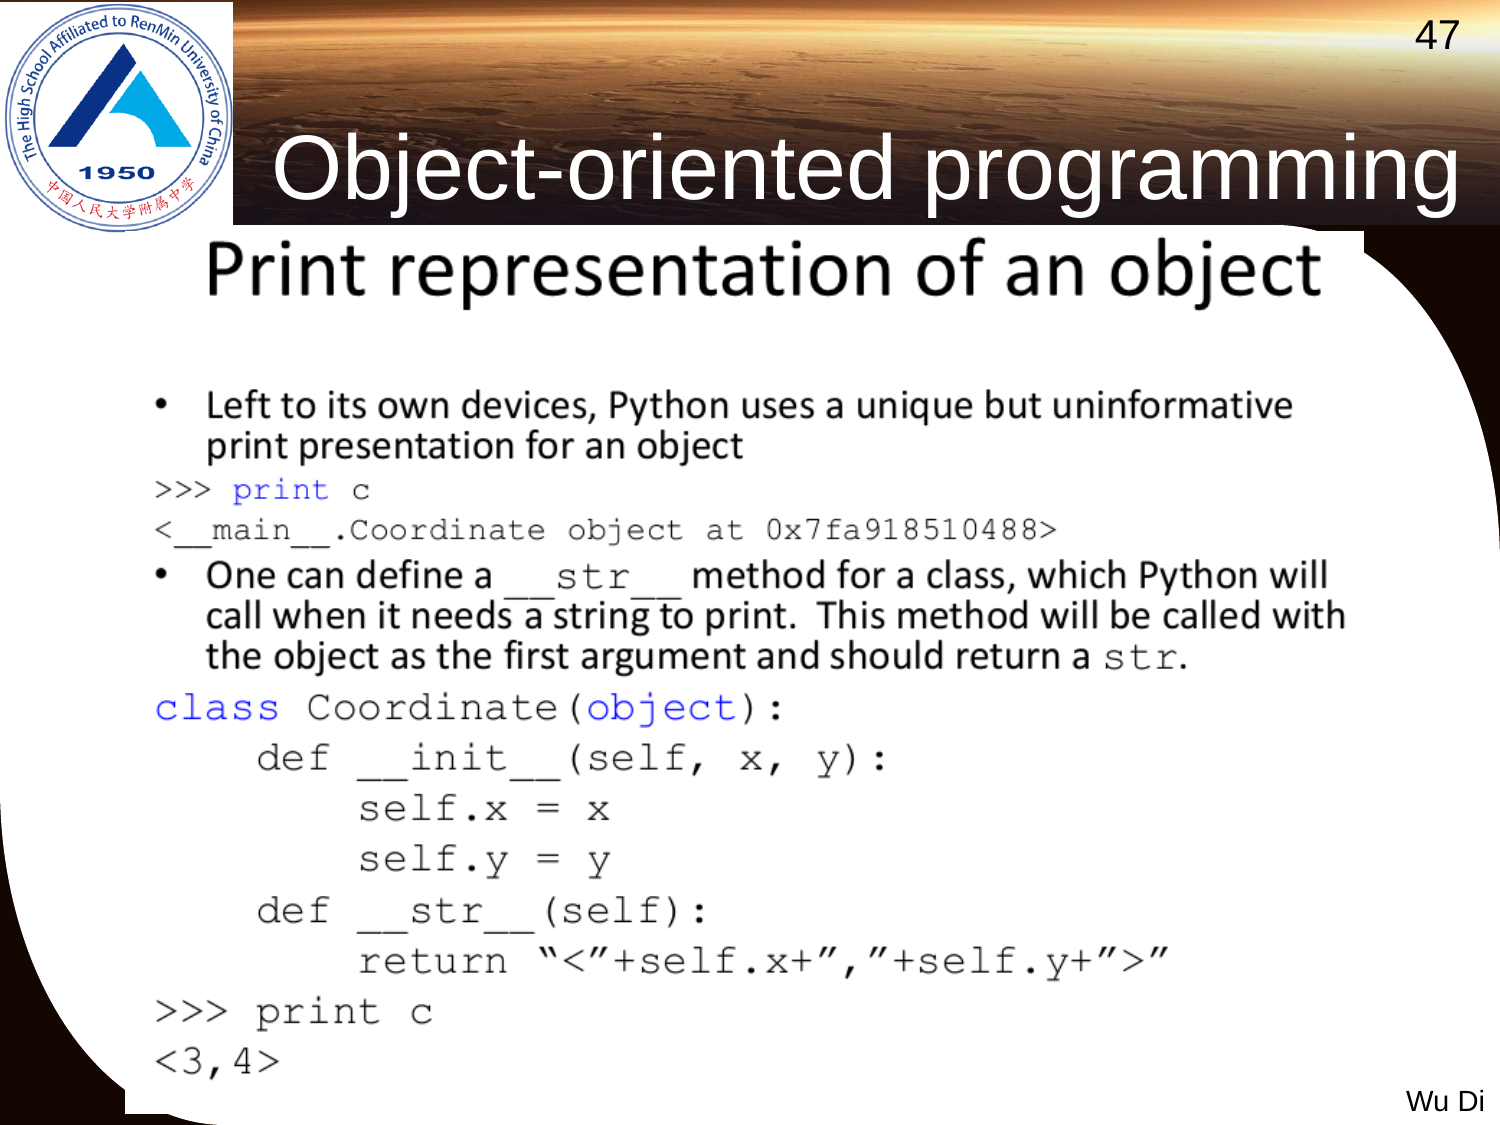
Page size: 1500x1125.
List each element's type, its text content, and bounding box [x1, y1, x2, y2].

picture [0, 0, 1500, 1115]
picture [1418, 26, 1428, 40]
title Object-oriented programming [237, 45, 1498, 225]
